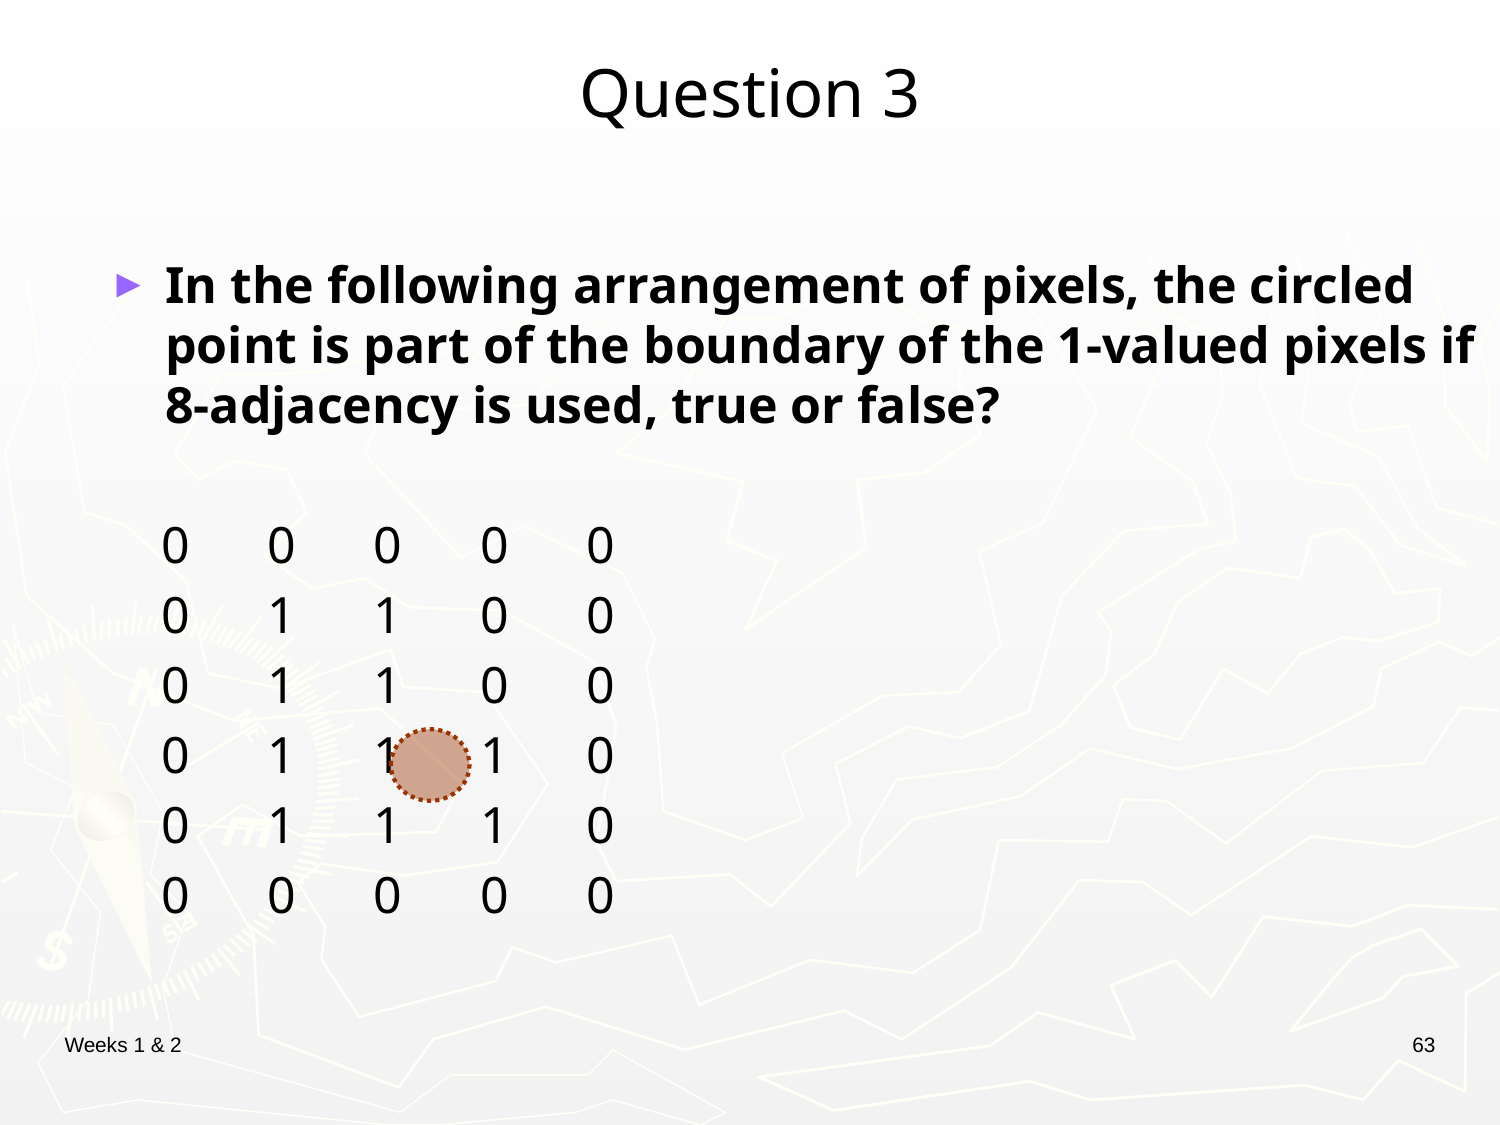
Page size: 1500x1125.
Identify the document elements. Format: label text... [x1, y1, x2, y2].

slide_number 63 [1074, 1024, 1451, 1103]
list In the following arrangement of pixels, the circled point is part of the boundary of the 1-valued pixels if 8-adjacency is used, true or false? 0 0 0 0 0 0 1 1 0 0 0 1 1 0 0 0 1 1 1 0 0 1 1 1 0 0 0 0 0 0 [93, 245, 1496, 985]
text_box [390, 729, 470, 801]
title Question 3 [49, 37, 1451, 226]
slide_number Weeks 1 & 2 [49, 1024, 426, 1103]
